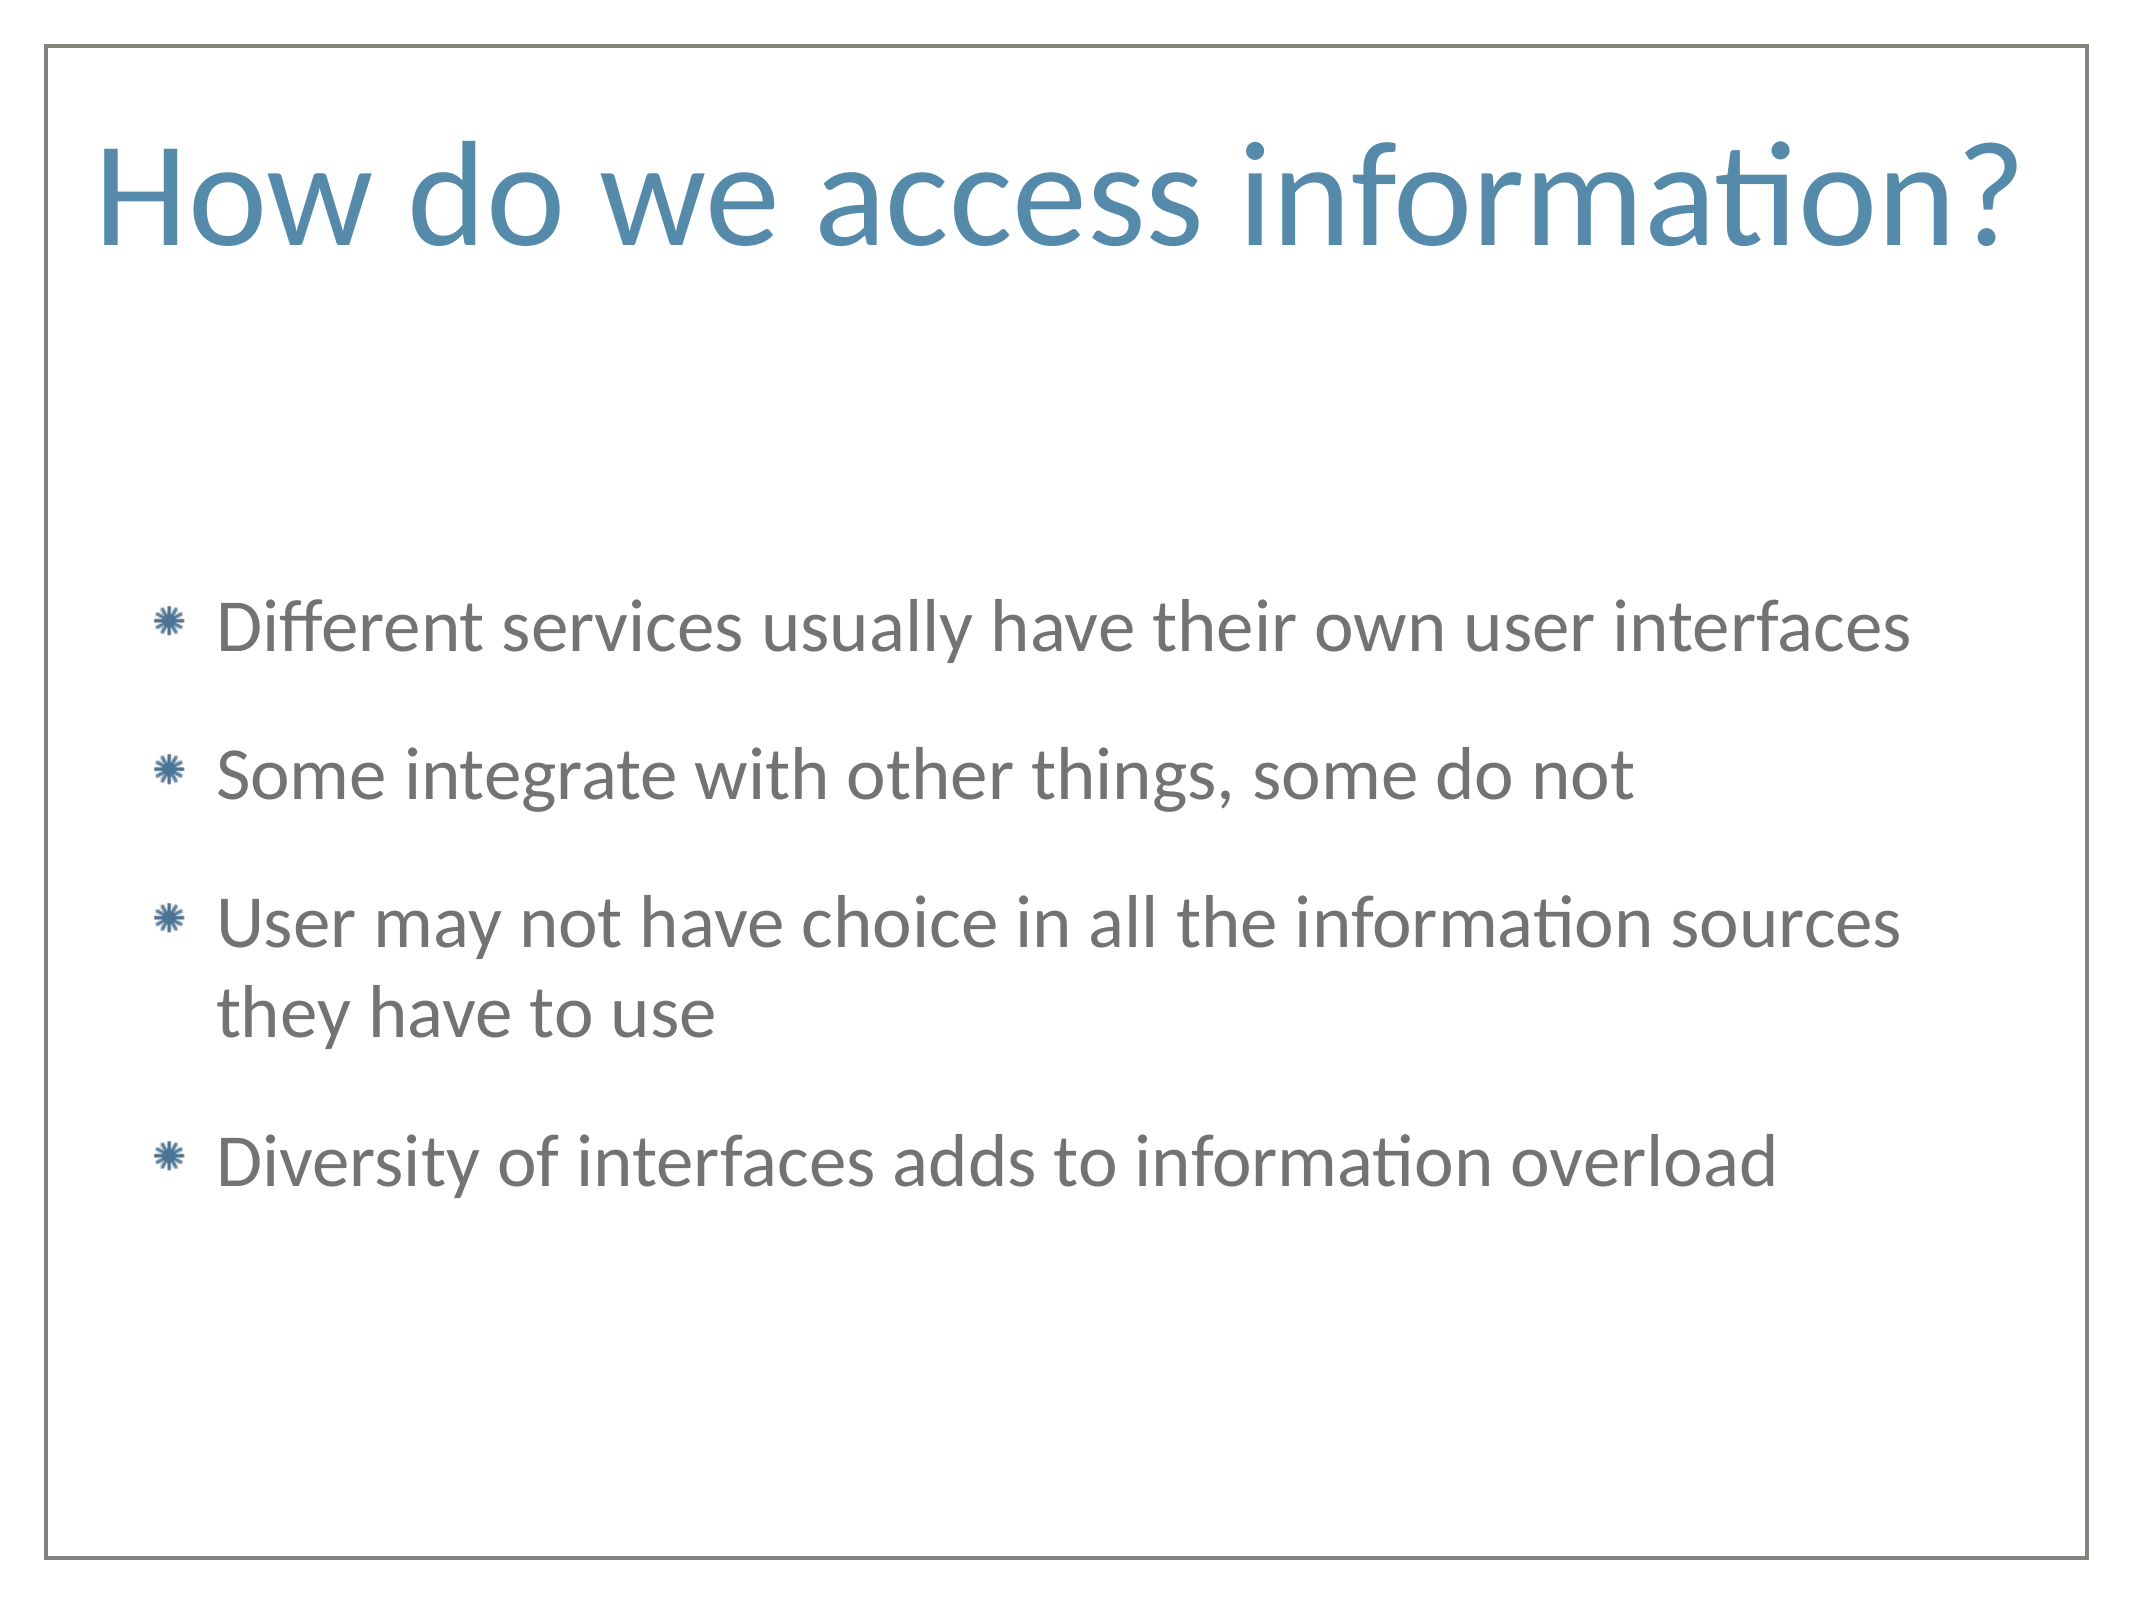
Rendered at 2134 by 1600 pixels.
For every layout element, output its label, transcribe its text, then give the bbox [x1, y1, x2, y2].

picture [153, 902, 186, 934]
title How do we access information? [38, 0, 2083, 398]
list Different services usually have their own user interfaces Some integrate with other things, some do not User may not have choice in all the information sources they have to use Diversity of interfaces adds to information overload [144, 326, 2001, 1451]
picture [153, 1140, 186, 1172]
picture [153, 605, 186, 637]
picture [153, 753, 186, 786]
